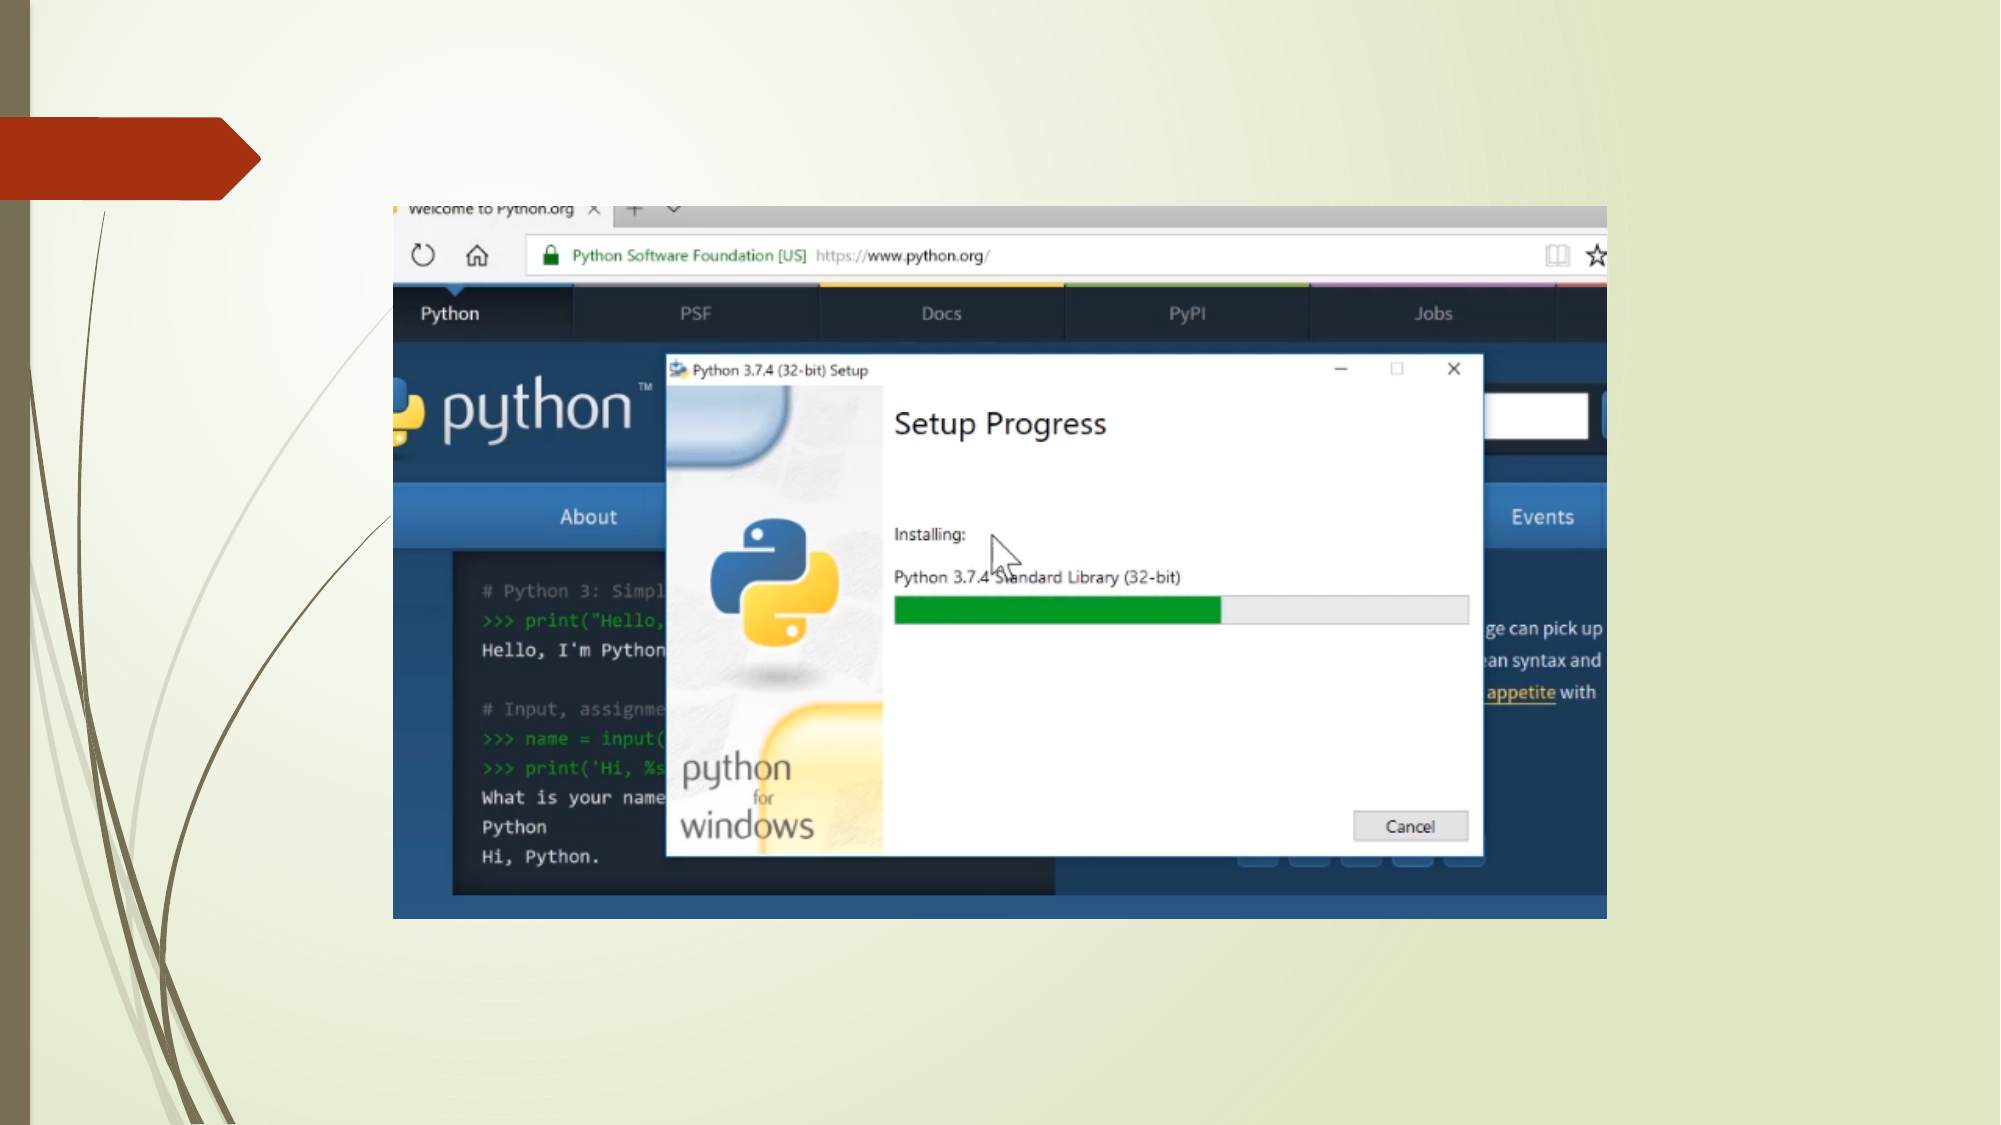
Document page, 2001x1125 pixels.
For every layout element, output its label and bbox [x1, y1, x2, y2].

picture [393, 206, 1607, 919]
